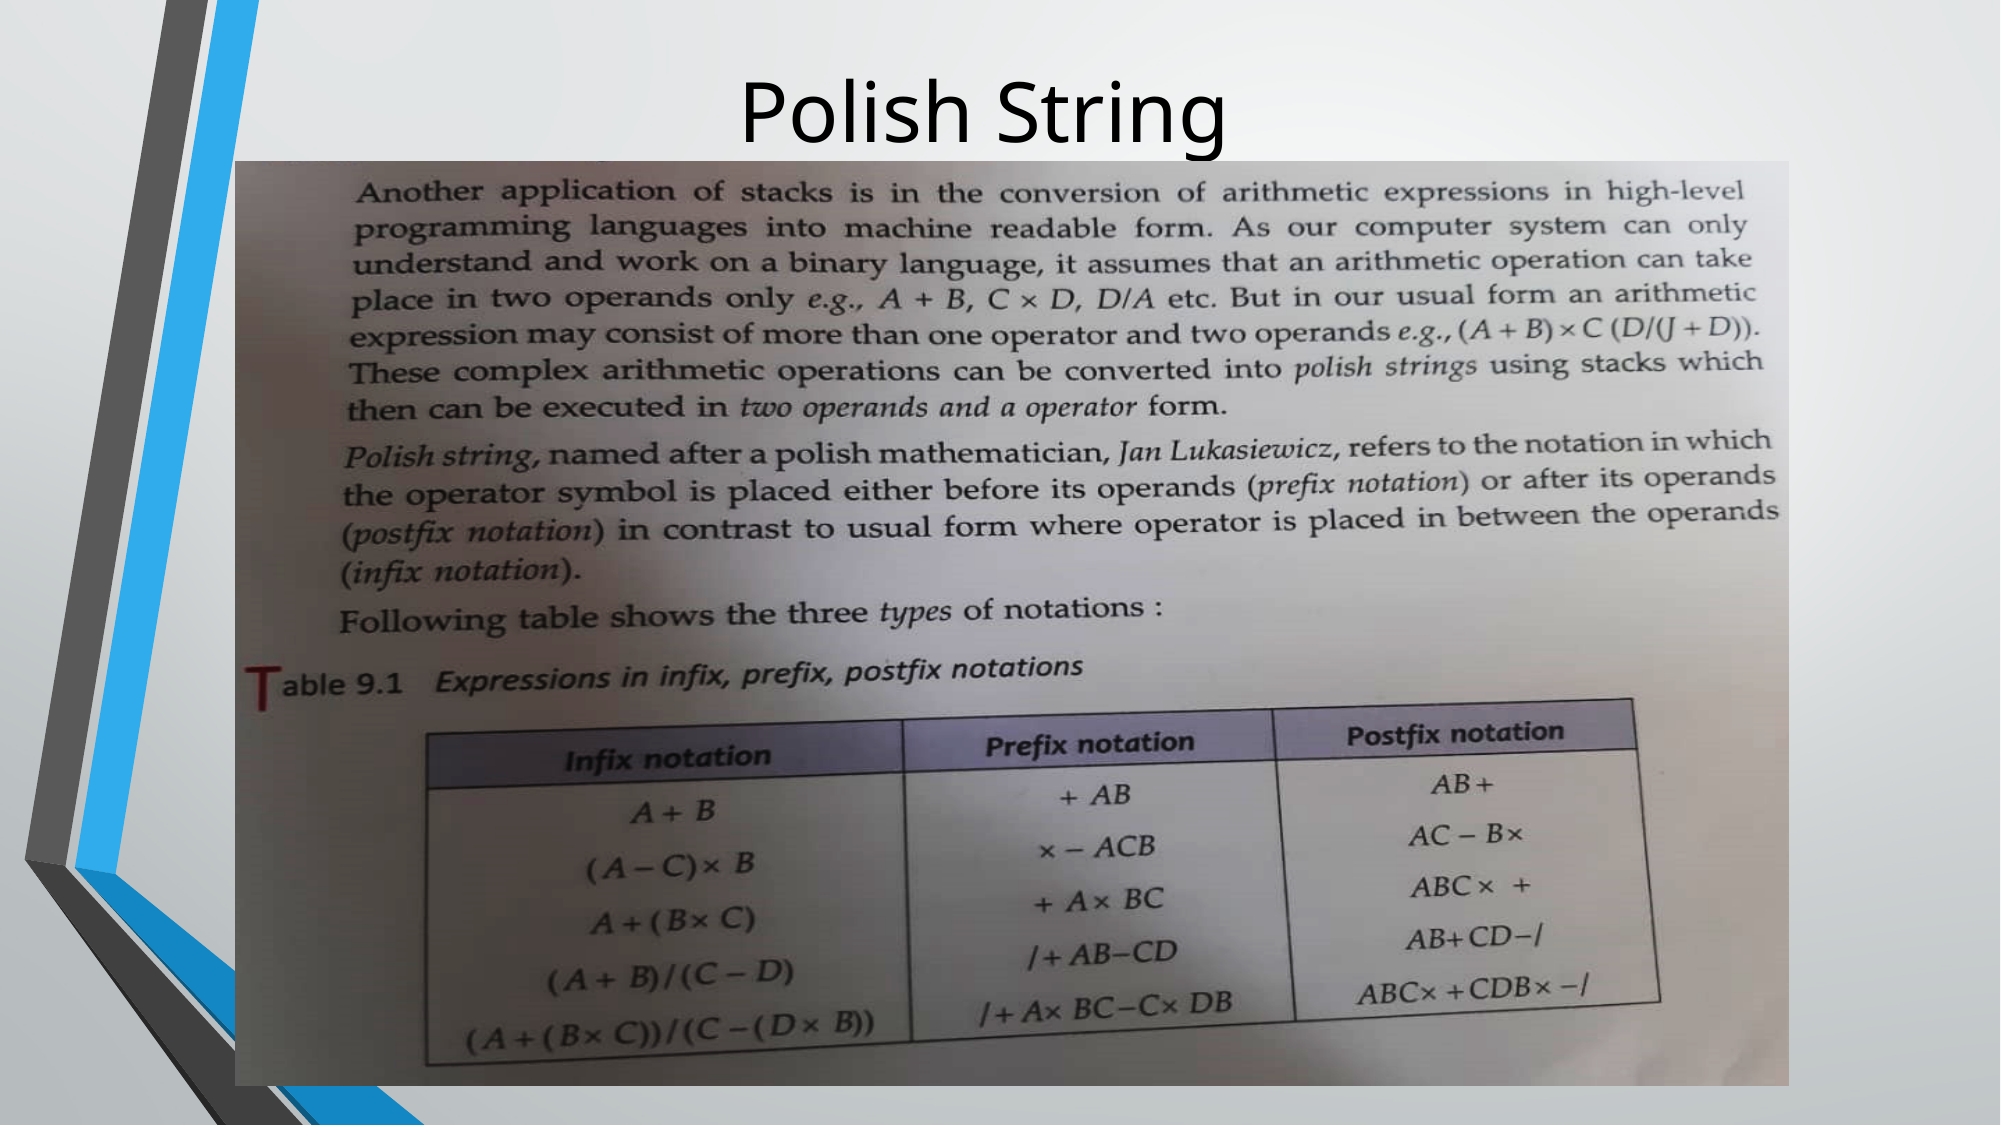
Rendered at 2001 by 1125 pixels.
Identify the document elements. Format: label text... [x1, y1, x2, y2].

title Polish String [121, 0, 1847, 218]
picture [234, 160, 1789, 1087]
